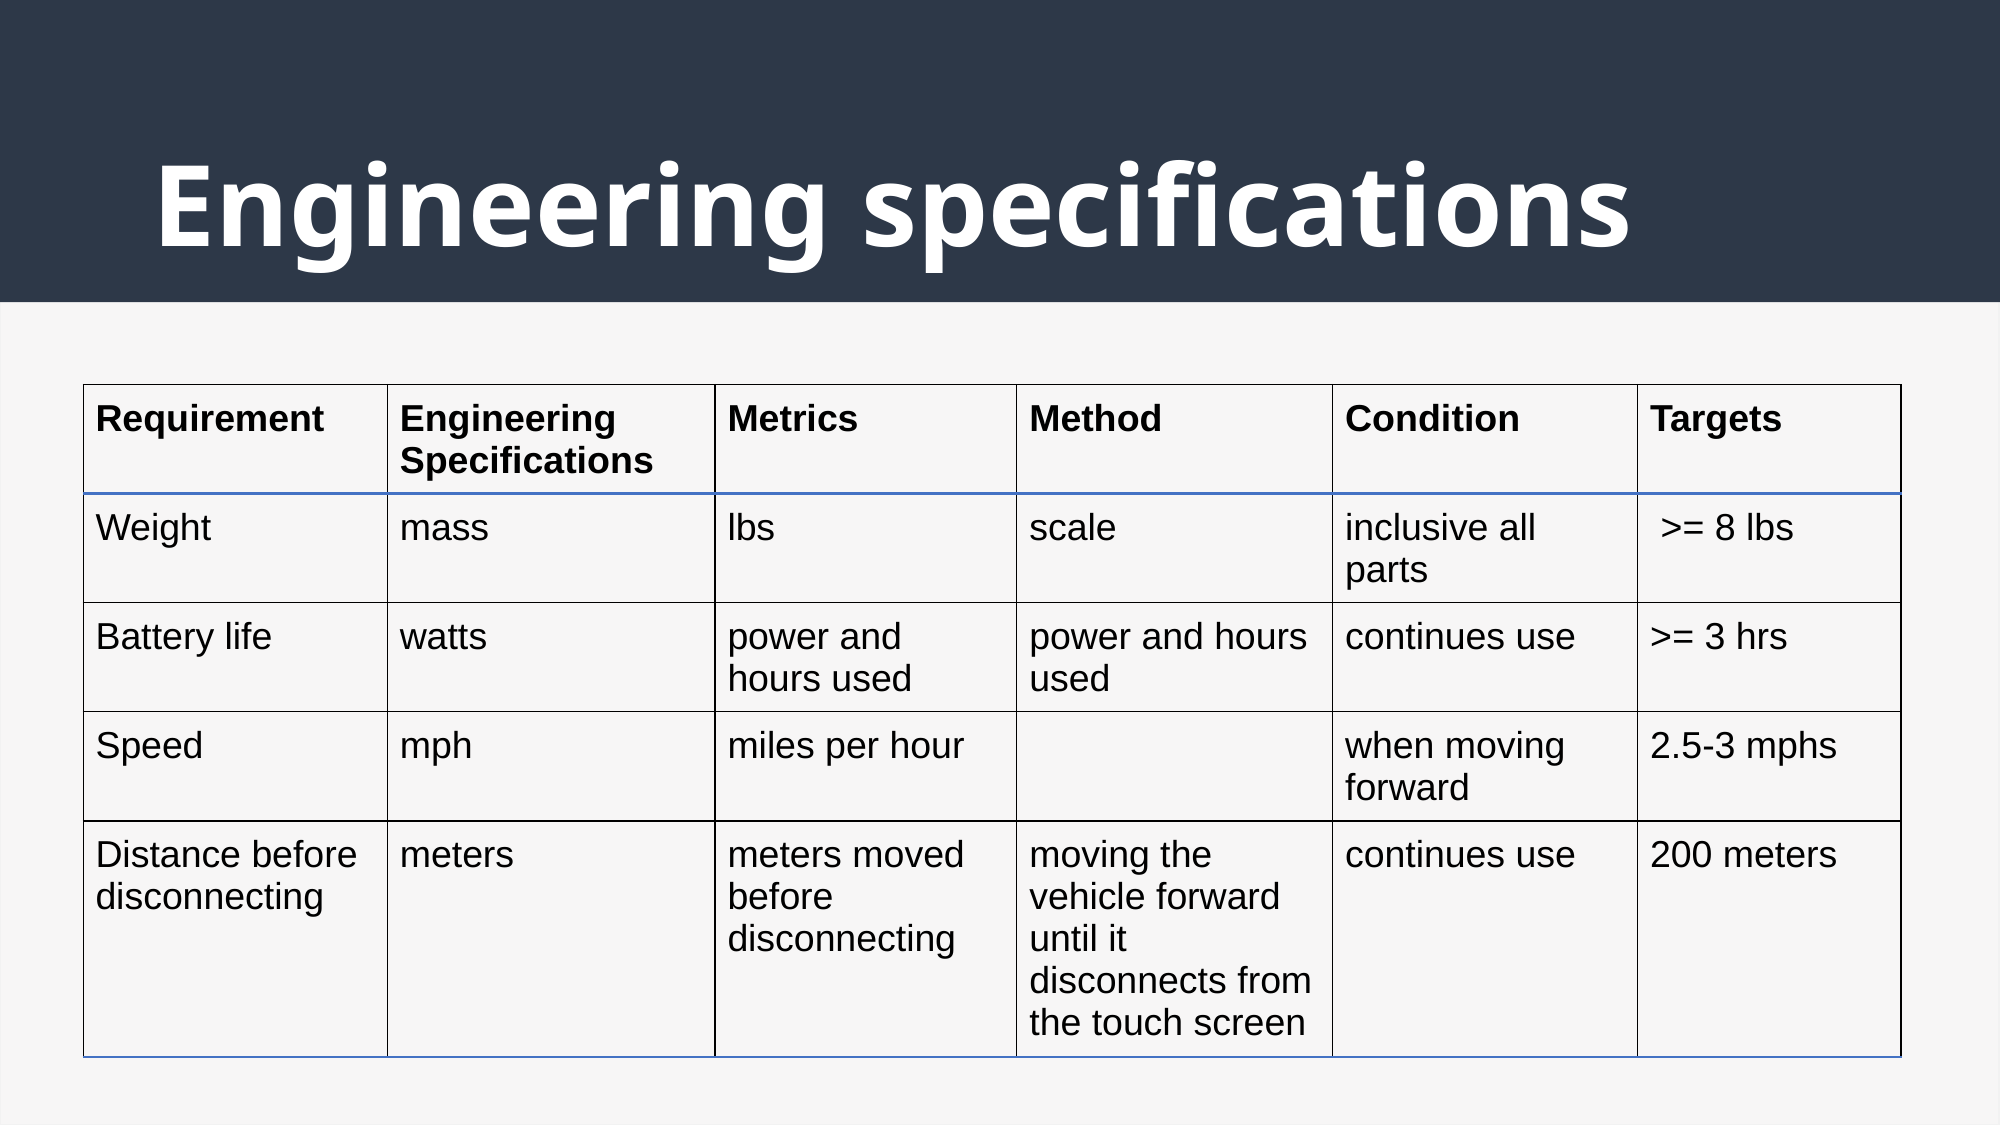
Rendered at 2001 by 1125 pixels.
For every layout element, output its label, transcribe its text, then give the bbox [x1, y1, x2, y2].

table_cell mass [388, 495, 714, 602]
table_cell watts [388, 603, 714, 711]
table_cell when moving forward [1333, 712, 1637, 820]
table_header Engineering Specifications [388, 385, 714, 492]
table_cell mph [388, 712, 714, 820]
table_cell >= 8 lbs [1638, 495, 1900, 602]
table_cell [1017, 712, 1332, 820]
table_cell power and hours used [716, 603, 1016, 711]
table_cell meters [388, 822, 714, 1056]
table_cell 2.5-3 mphs [1638, 712, 1900, 820]
table_header Metrics [716, 385, 1016, 492]
table_cell >= 3 hrs [1638, 603, 1900, 711]
text_box [0, 0, 2000, 303]
table_cell miles per hour [716, 712, 1016, 820]
table_cell continues use [1333, 603, 1637, 711]
table_header Condition [1333, 385, 1637, 492]
table_header Method [1017, 385, 1332, 492]
table_header Targets [1638, 385, 1900, 492]
table_cell Weight [84, 495, 387, 602]
table_cell Battery life [84, 603, 387, 711]
table_cell scale [1017, 495, 1332, 602]
table_cell power and hours used [1017, 603, 1332, 711]
table_cell Speed [84, 712, 387, 820]
table_cell lbs [716, 495, 1016, 602]
table_cell moving the vehicle forward until it disconnects from the touch screen [1017, 822, 1332, 1056]
table_cell continues use [1333, 822, 1637, 1056]
text_box [0, 303, 2000, 1125]
table_cell Distance before disconnecting [84, 822, 387, 1056]
table_cell inclusive all parts [1333, 495, 1637, 602]
title Engineering specifications [137, 27, 1901, 277]
table_cell meters moved before disconnecting [716, 822, 1016, 1056]
table_header Requirement [84, 385, 387, 492]
table_cell 200 meters [1638, 822, 1900, 1056]
